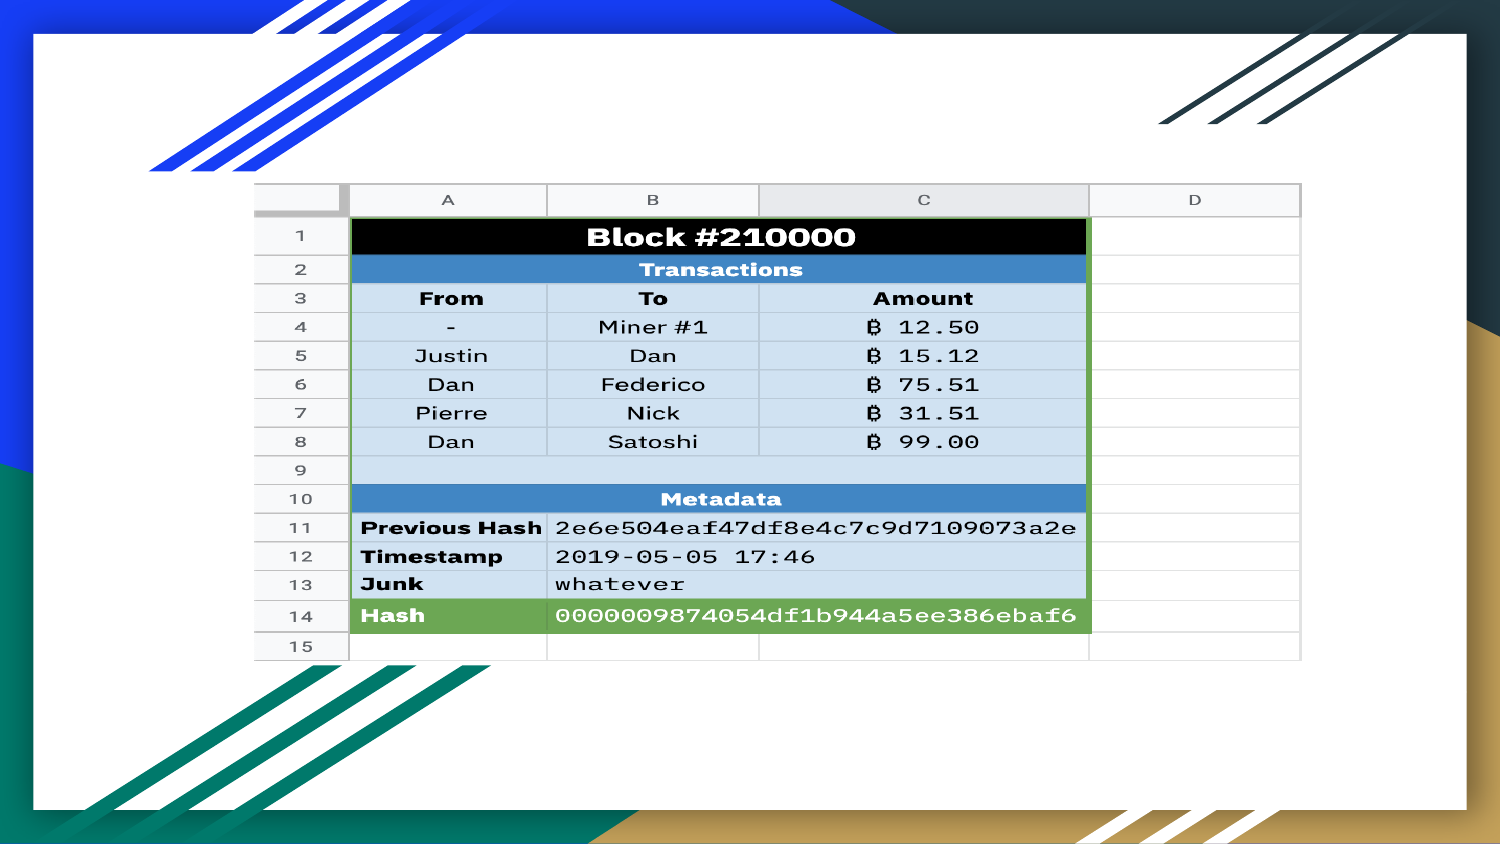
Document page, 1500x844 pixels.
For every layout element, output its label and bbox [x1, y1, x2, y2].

picture [253, 182, 1302, 661]
